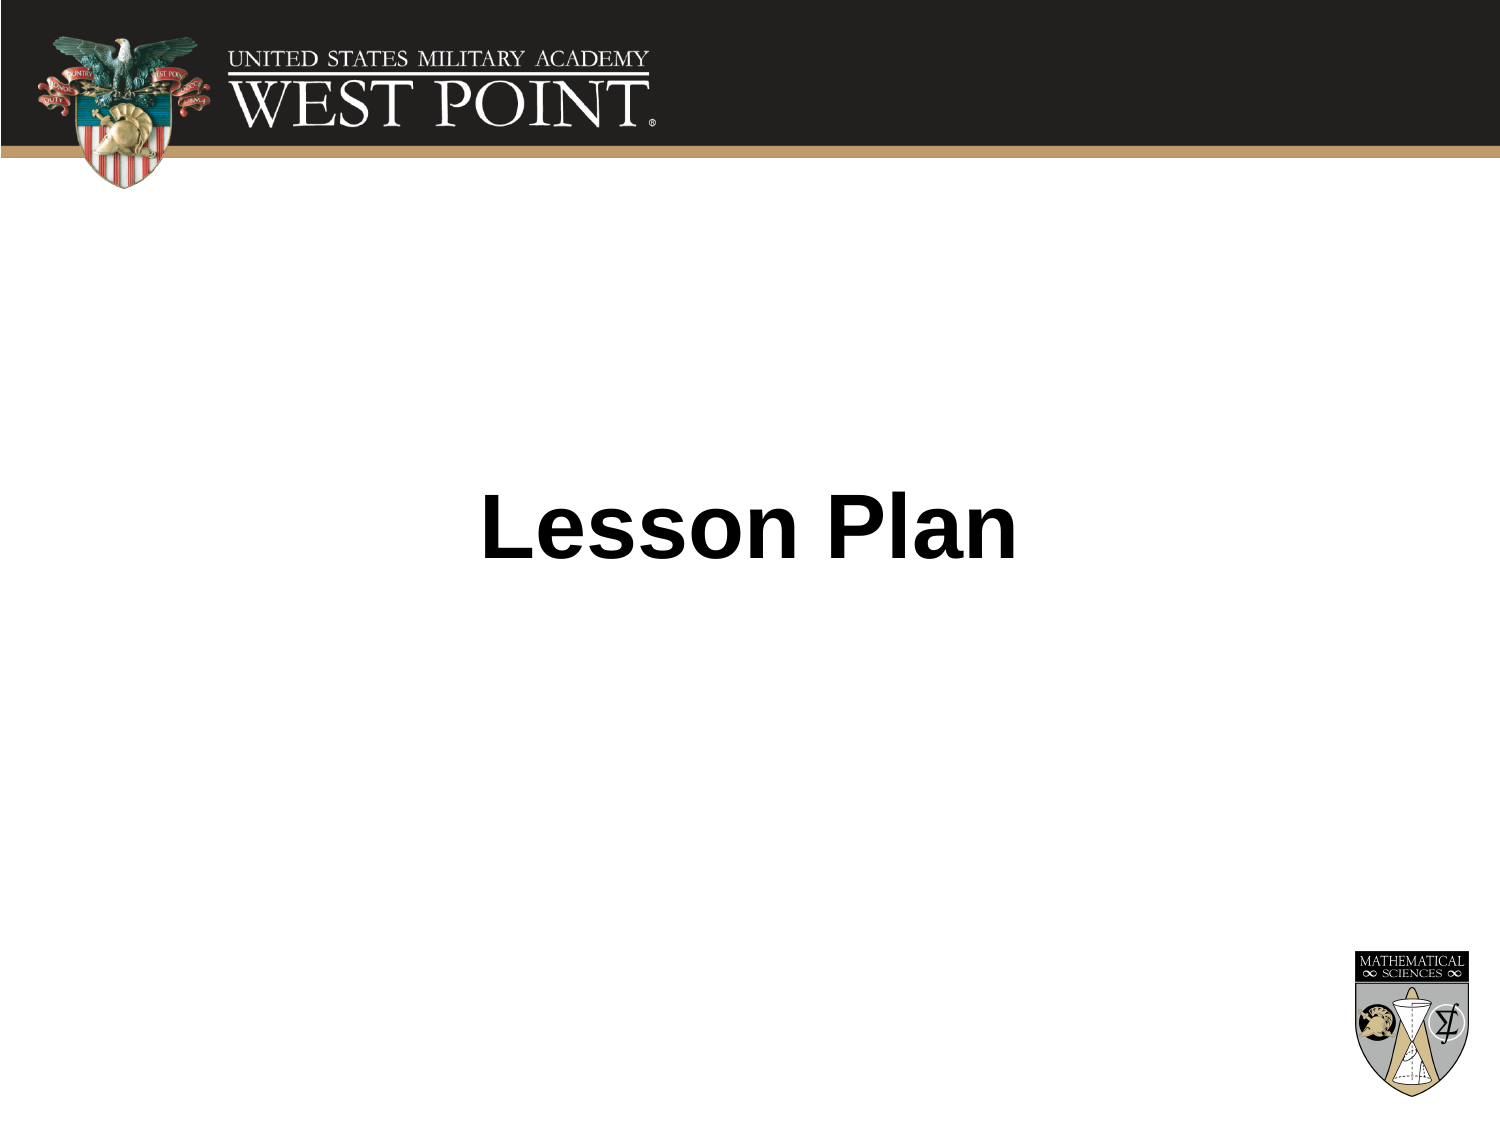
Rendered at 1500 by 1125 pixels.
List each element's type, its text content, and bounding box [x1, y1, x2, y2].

text_box Lesson Plan [74, 459, 1425, 666]
picture [0, 0, 1500, 189]
picture [1355, 951, 1469, 1097]
